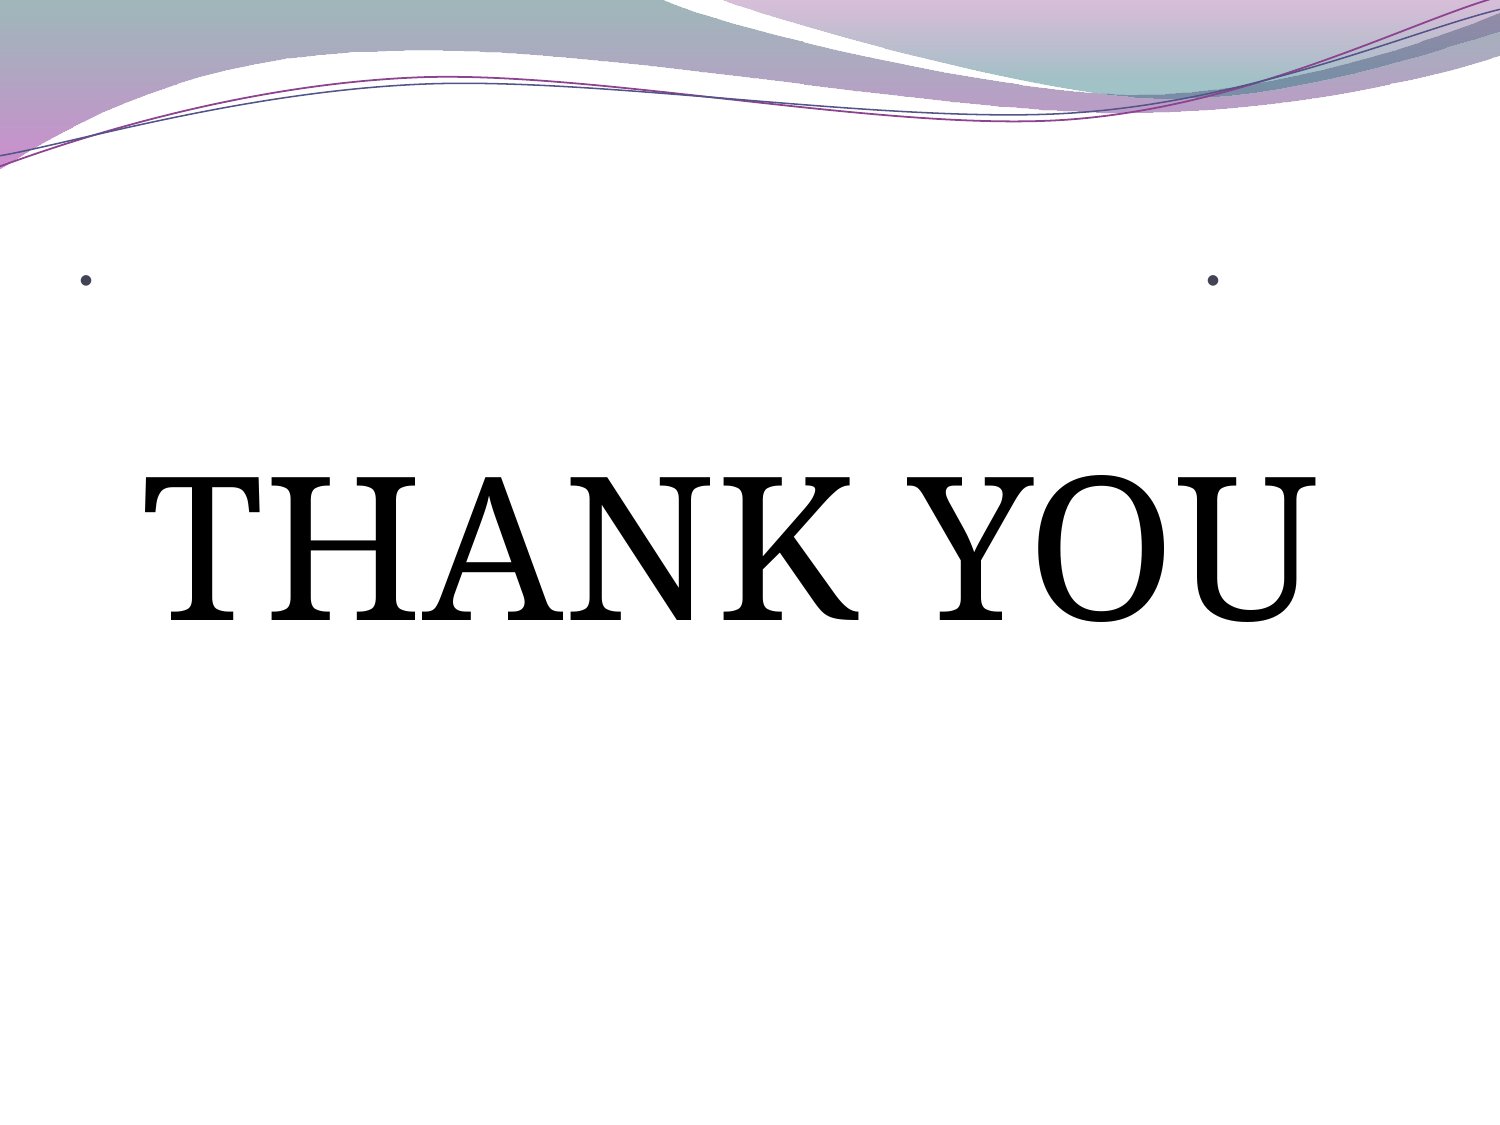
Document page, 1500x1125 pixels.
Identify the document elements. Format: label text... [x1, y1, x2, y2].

list THANK YOU [75, 412, 1425, 1038]
title . . [75, 115, 1425, 303]
